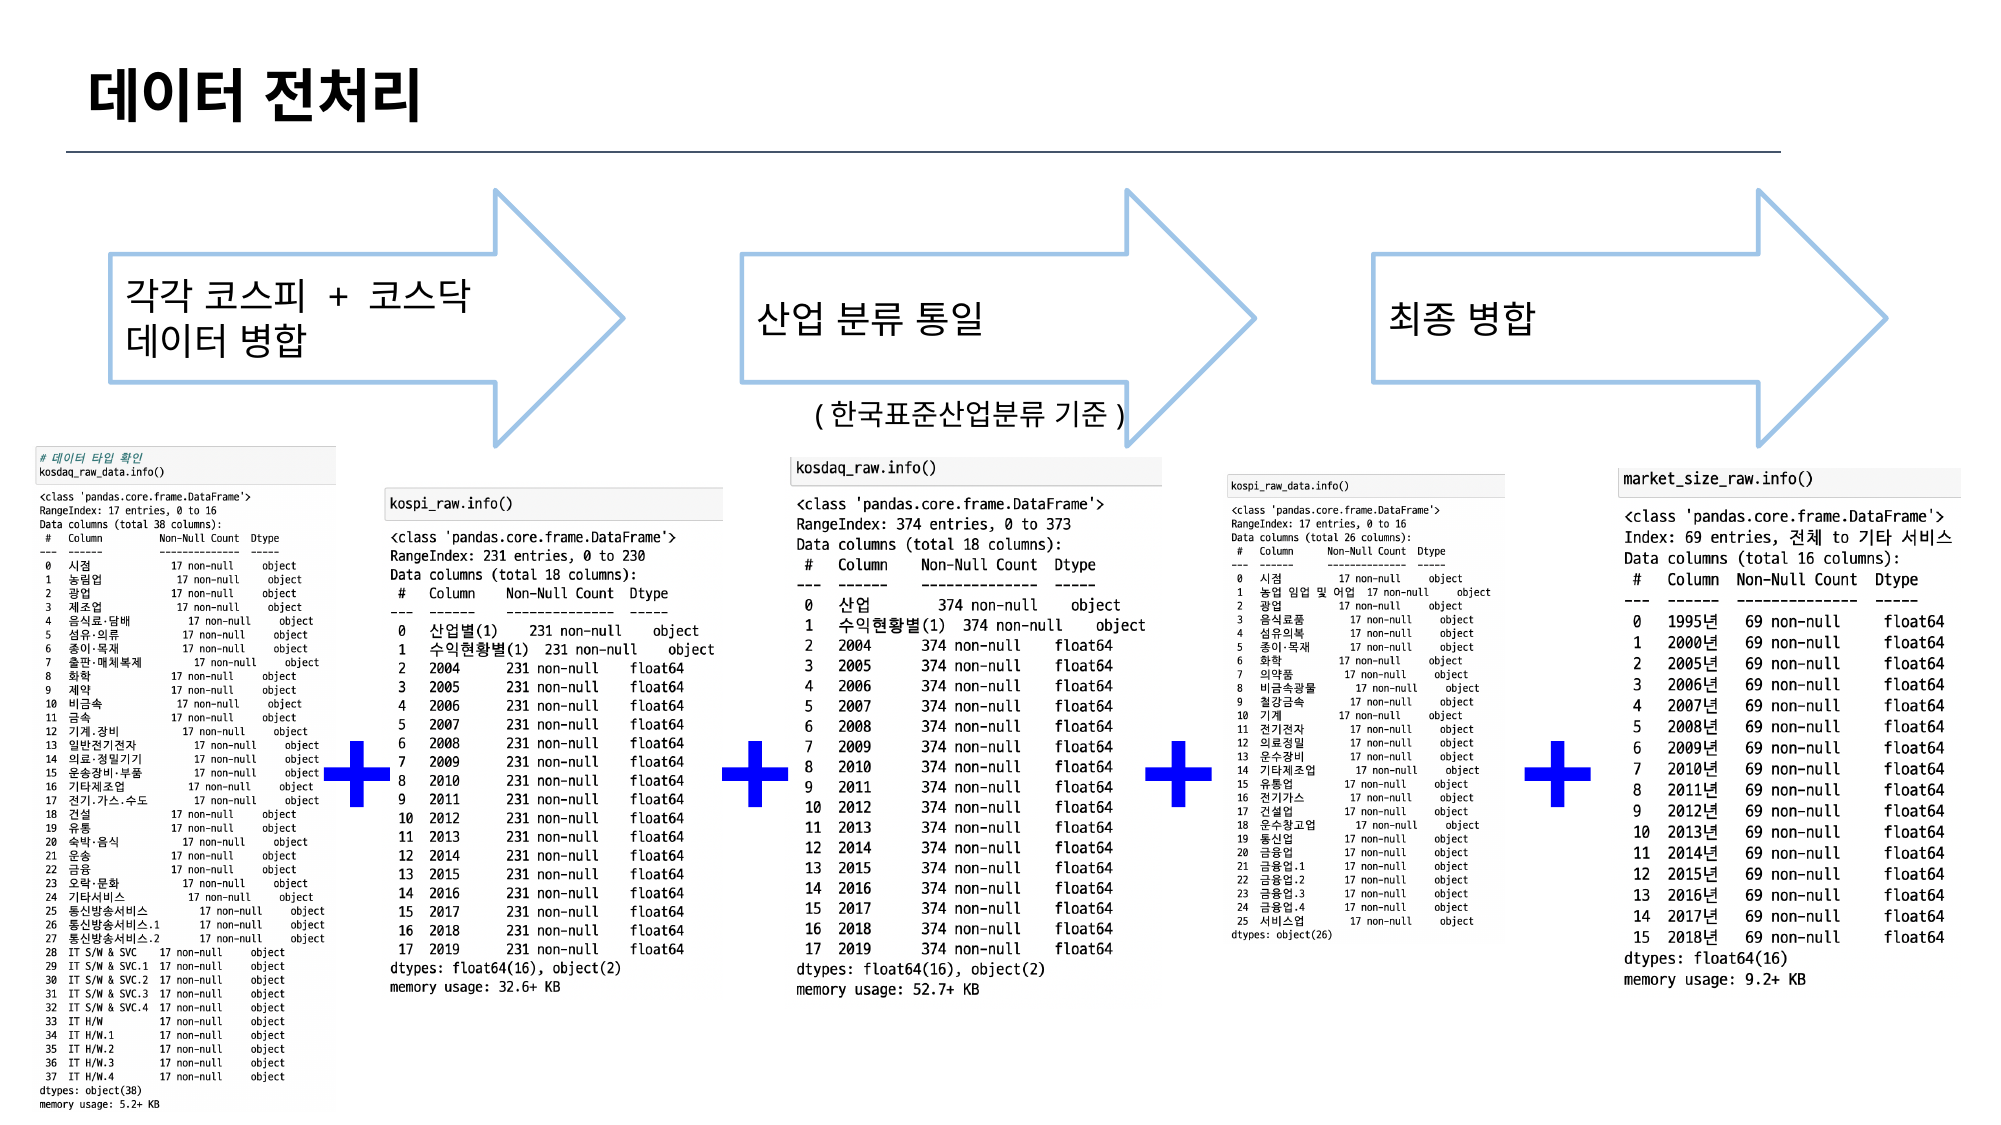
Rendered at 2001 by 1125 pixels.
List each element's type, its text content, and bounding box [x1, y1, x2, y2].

picture [1223, 471, 1506, 944]
text_box 각각 코스피 + 코스닥 데이터 병합 [110, 190, 624, 447]
text_box 산업 분류 통일 [741, 190, 1255, 432]
picture [783, 457, 1162, 1009]
picture [380, 481, 723, 1001]
text_box [1166, 741, 1212, 808]
text_box (한국표준산업분류 기준) [800, 380, 1142, 446]
text_box [727, 741, 778, 808]
picture [1609, 468, 1962, 998]
text_box [1524, 741, 1591, 808]
title 데이터 전처리 [71, 17, 1797, 179]
text_box [340, 741, 375, 808]
picture [32, 446, 336, 1112]
text_box 최종 병합 [1373, 190, 1887, 447]
